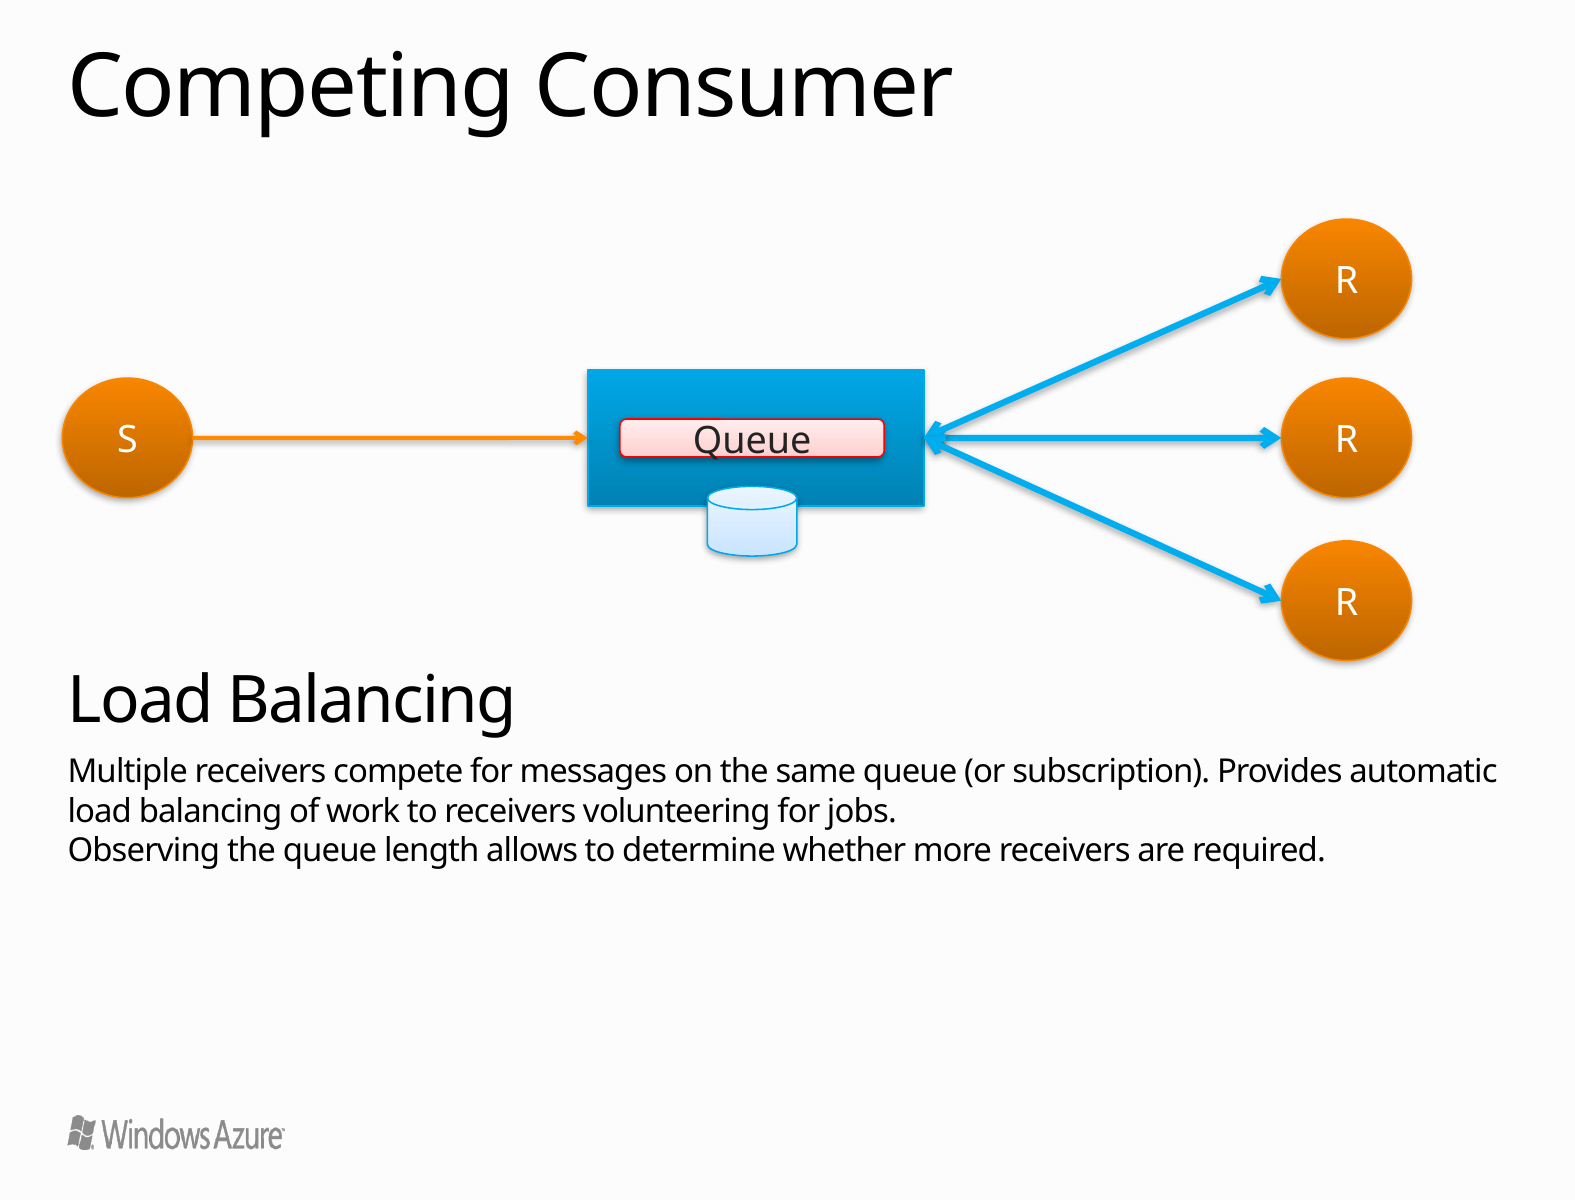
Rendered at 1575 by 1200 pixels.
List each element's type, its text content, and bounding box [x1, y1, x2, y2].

text_box Queue [619, 418, 885, 458]
text_box R [1286, 377, 1413, 499]
title Competing Consumer [67, 39, 1508, 137]
text_box S [61, 377, 194, 499]
text_box [587, 369, 918, 507]
text_box R [1281, 540, 1413, 662]
text_box [706, 485, 798, 557]
list Load Balancing Multiple receivers compete for messages on the same queue (or subscription). Provides automatic load balancing of work to receivers volunteering for jobs. Observing the queue length allows to determine whether more receivers are required. [67, 656, 1508, 871]
text_box R [1280, 218, 1413, 340]
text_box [923, 278, 1282, 437]
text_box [923, 437, 1282, 601]
